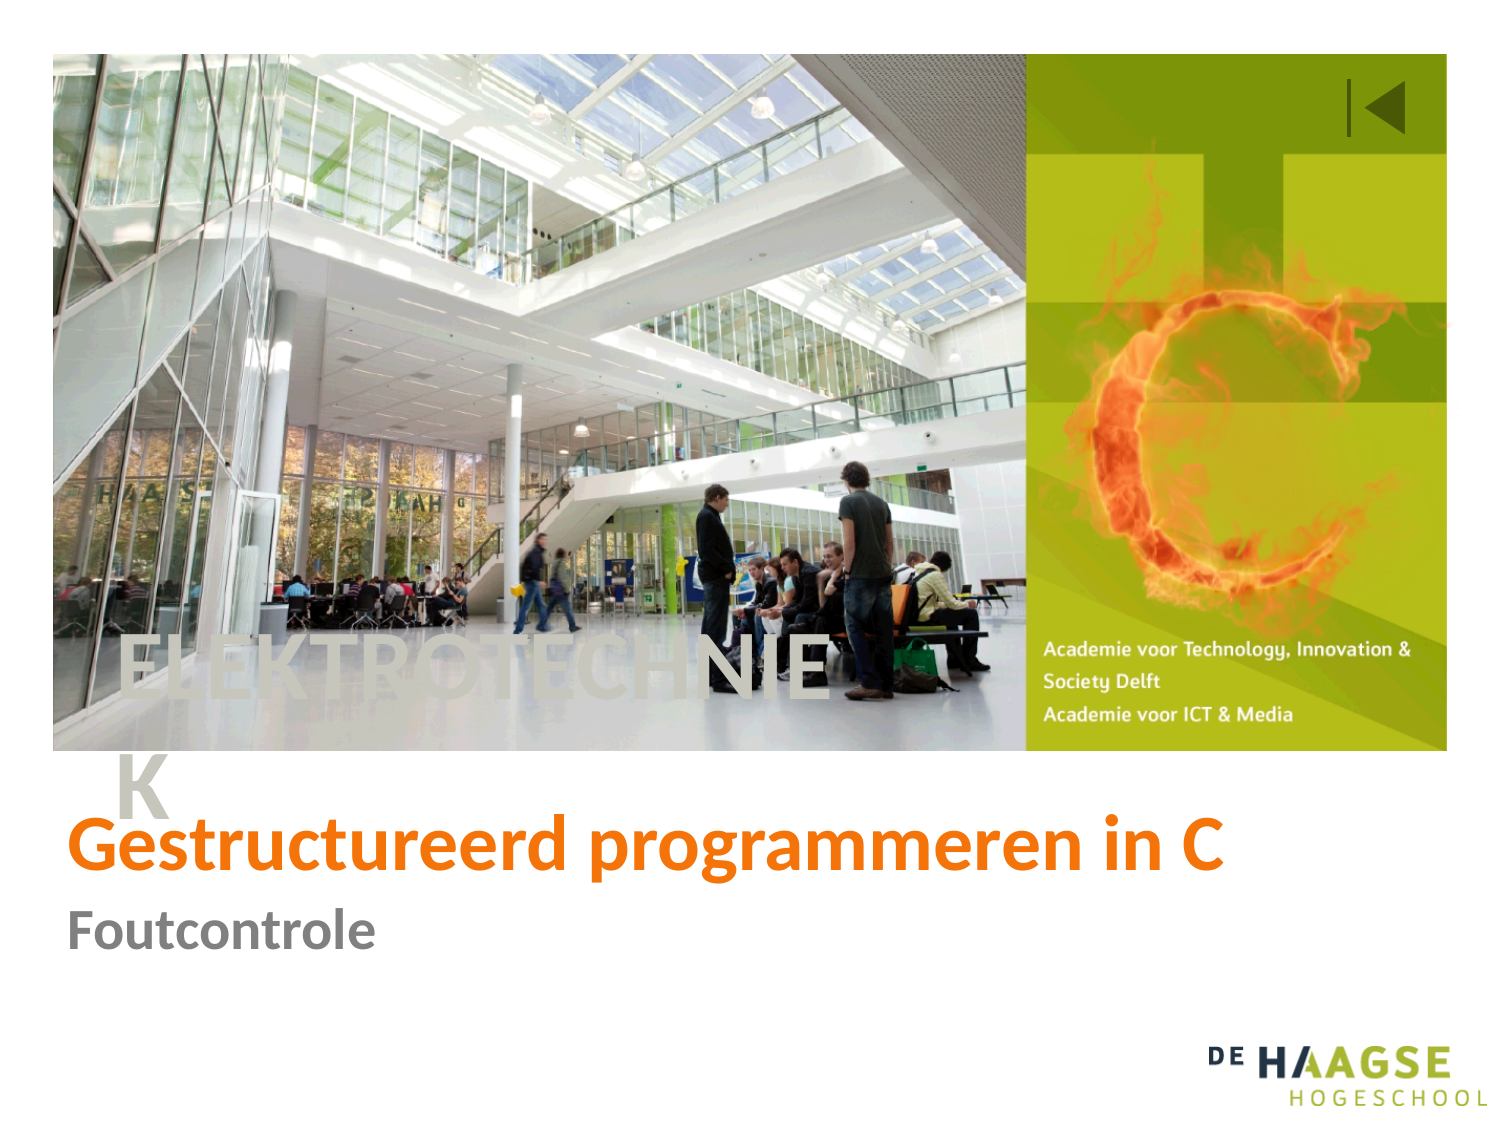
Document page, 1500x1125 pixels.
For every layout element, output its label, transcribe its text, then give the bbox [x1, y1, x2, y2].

picture [53, 54, 1477, 751]
picture [1209, 1046, 1487, 1106]
subtitle Foutcontrole [52, 883, 997, 978]
